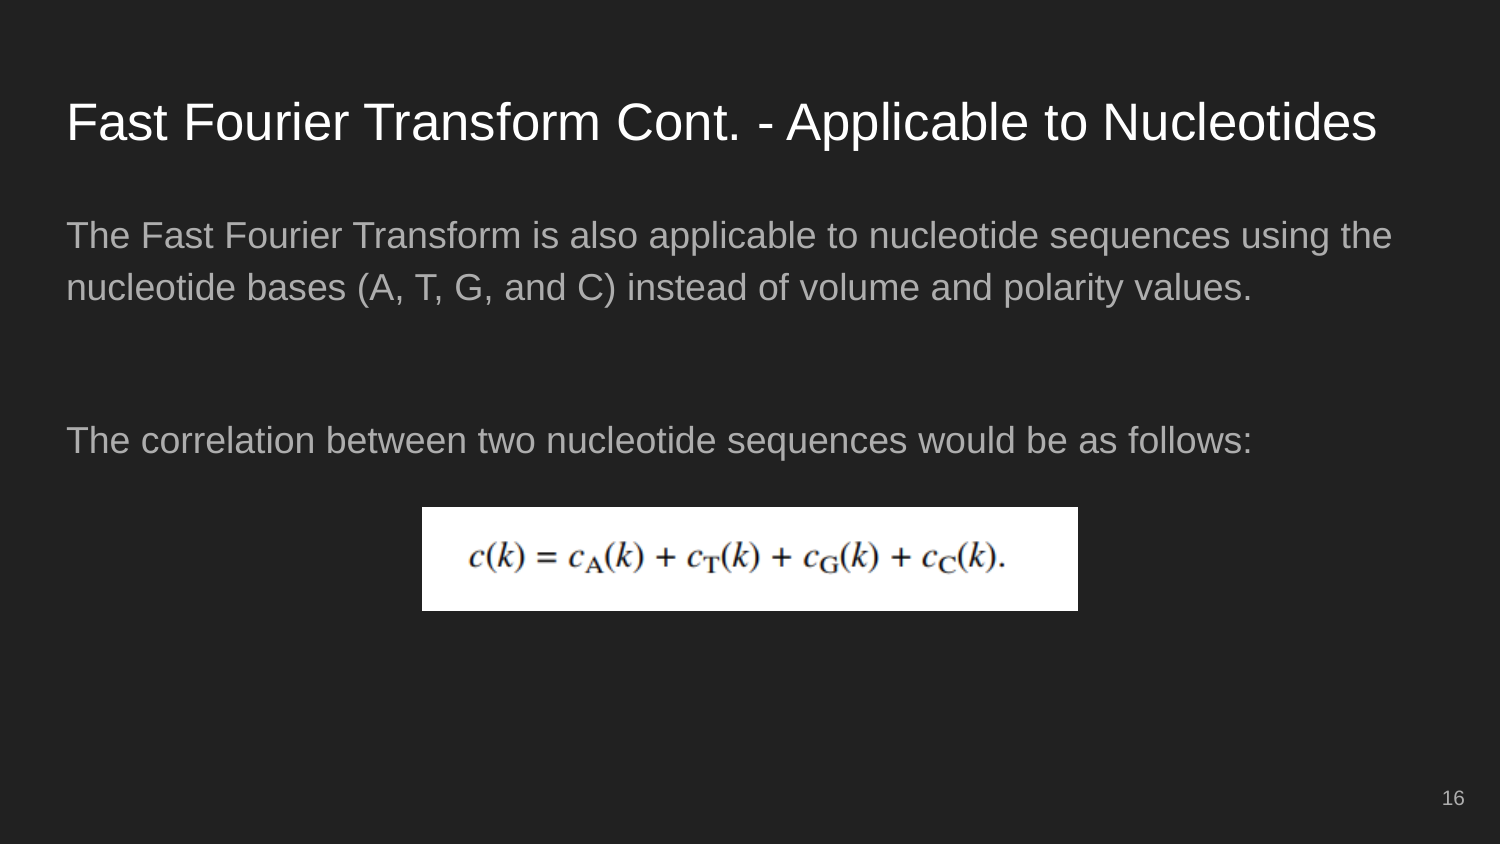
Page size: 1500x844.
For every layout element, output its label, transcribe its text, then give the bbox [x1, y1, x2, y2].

picture [422, 506, 1078, 611]
slide_number ‹#› [1389, 764, 1480, 830]
list The Fast Fourier Transform is also applicable to nucleotide sequences using the nucleotide bases (A, T, G, and C) instead of volume and polarity values. The correlation between two nucleotide sequences would be as follows: [51, 189, 1449, 750]
title Fast Fourier Transform Cont. - Applicable to Nucleotides [51, 72, 1449, 167]
